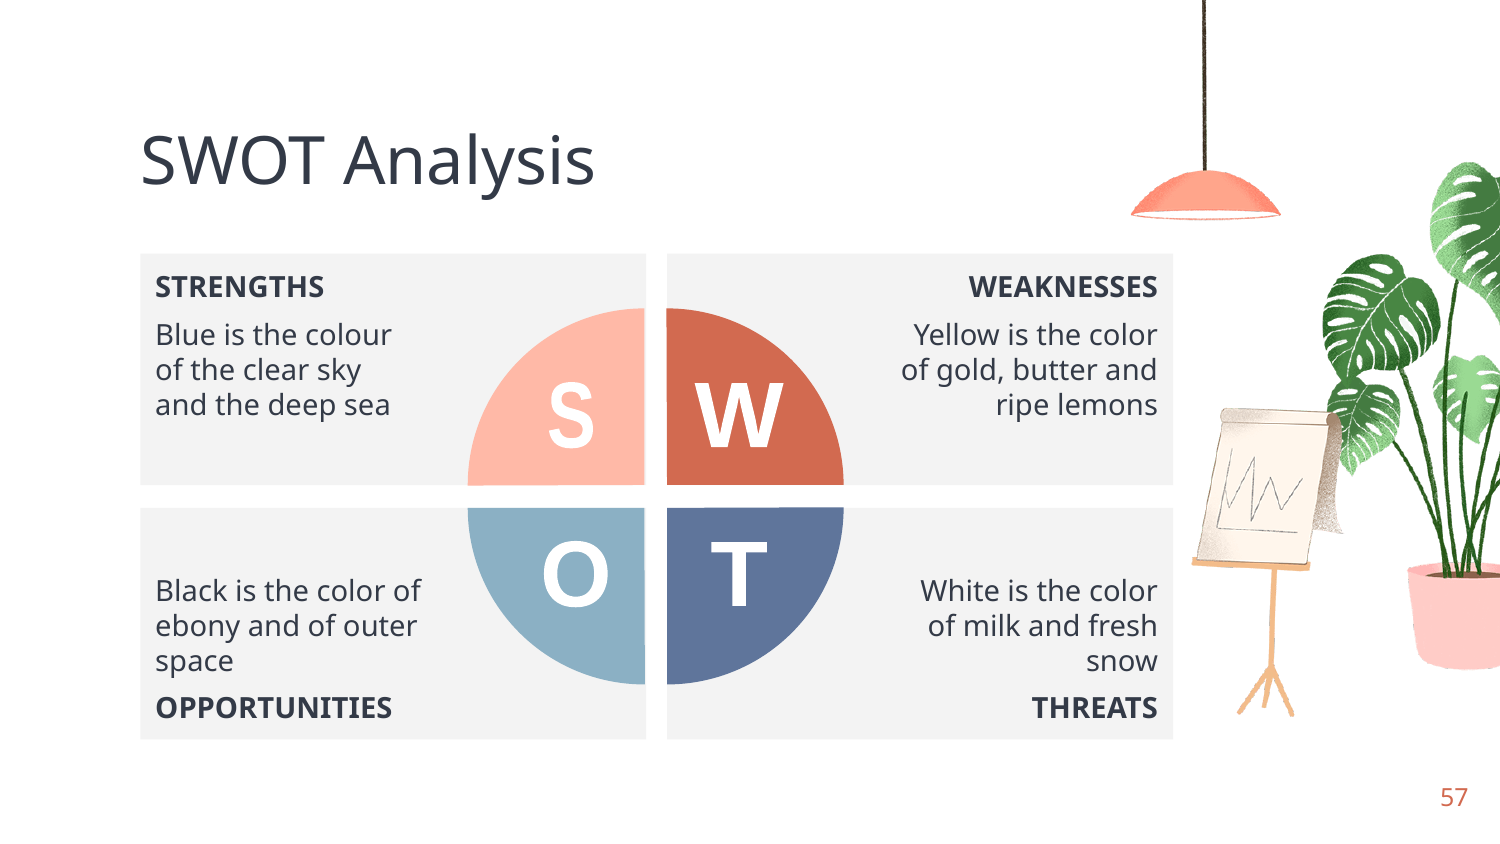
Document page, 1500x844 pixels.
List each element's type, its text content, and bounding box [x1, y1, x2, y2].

slide_number 57 [1378, 766, 1469, 832]
title SWOT Analysis [140, 122, 887, 203]
text_box [467, 507, 645, 685]
text_box White is the color of milk and fresh snow THREATS [667, 507, 1174, 740]
text_box WEAKNESSES Yellow is the color of gold, butter and ripe lemons [667, 253, 1174, 486]
text_box STRENGTHS Blue is the colour of the clear sky and the deep sea [140, 253, 647, 486]
text_box Black is the color of ebony and of outer space OPPORTUNITIES [140, 507, 647, 740]
text_box [467, 308, 645, 486]
text_box [666, 308, 844, 485]
text_box [667, 507, 844, 685]
picture [1130, 0, 1500, 717]
